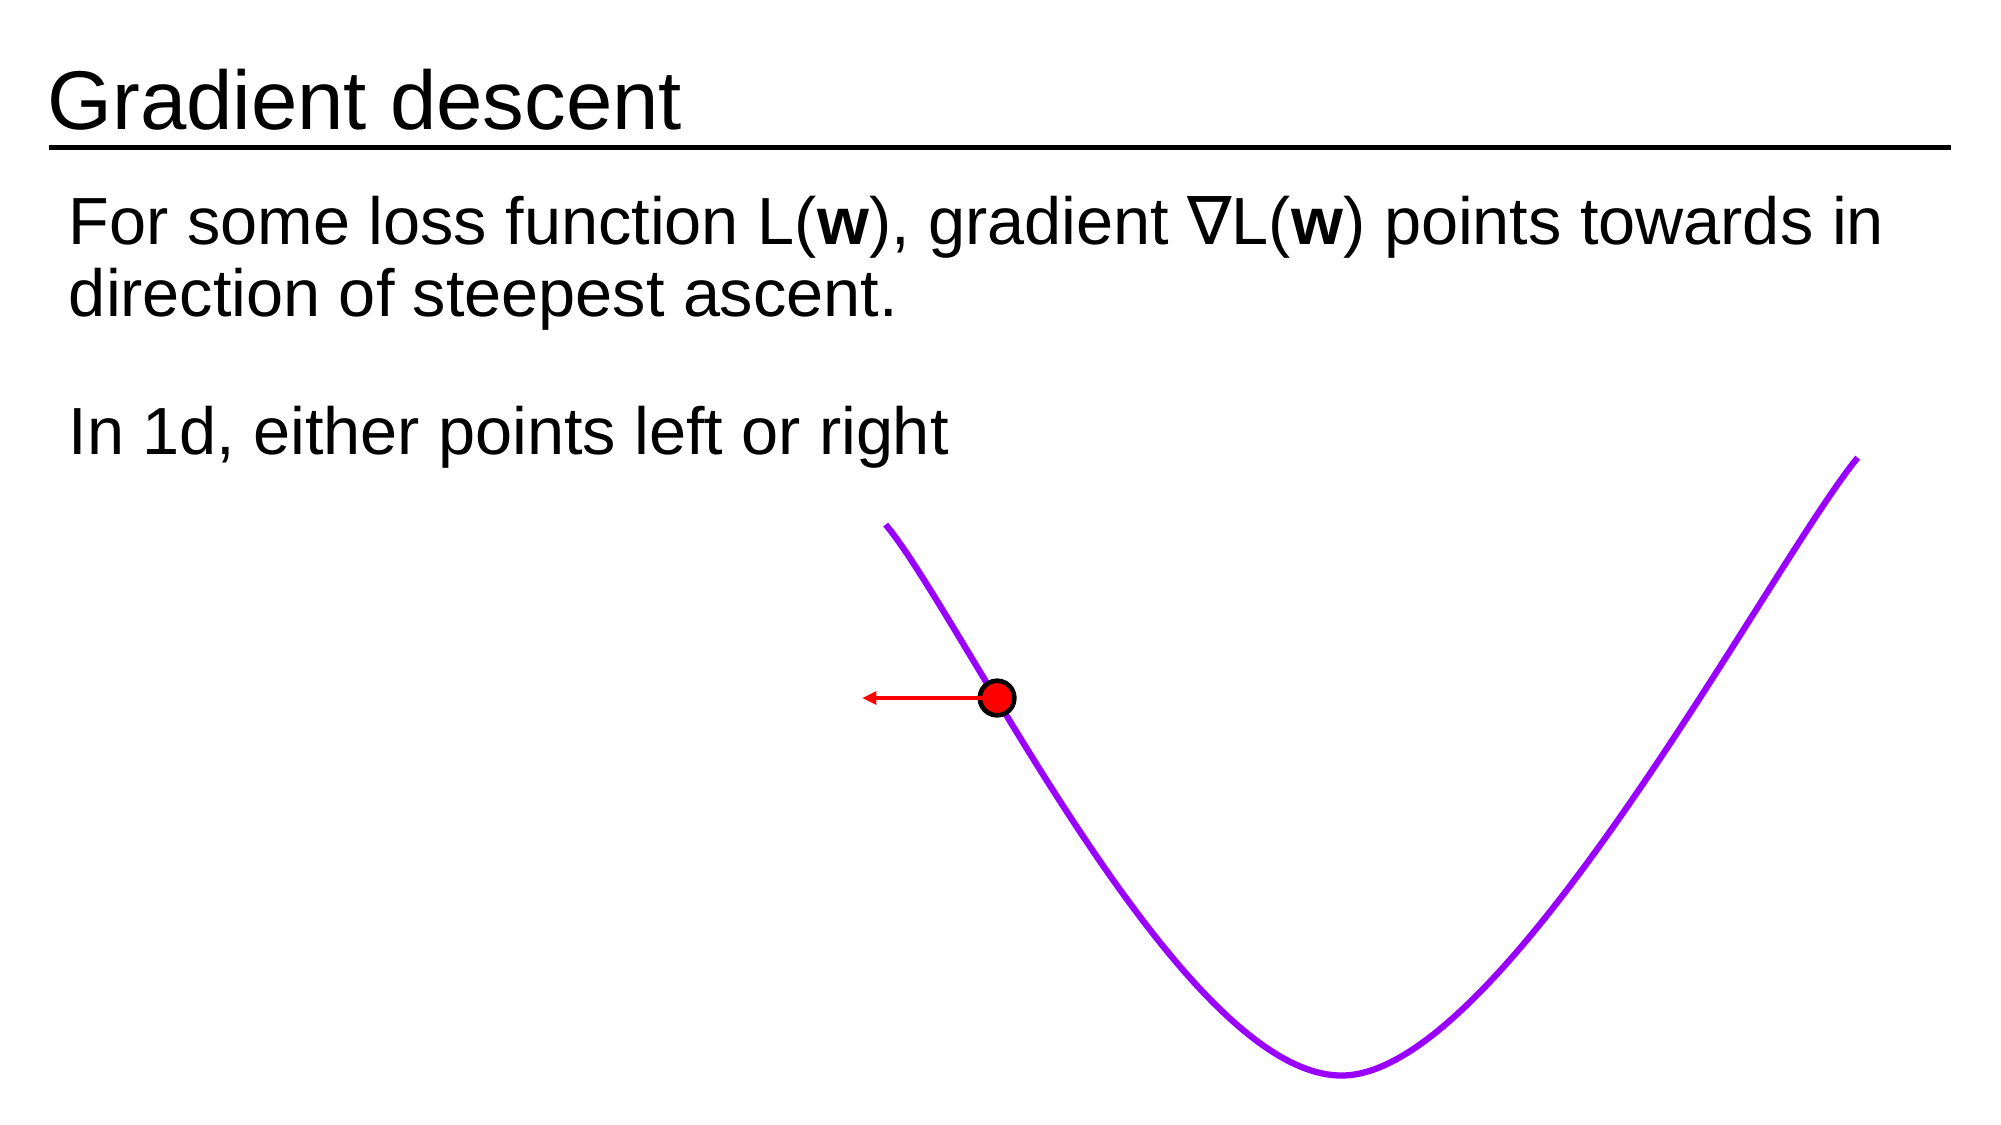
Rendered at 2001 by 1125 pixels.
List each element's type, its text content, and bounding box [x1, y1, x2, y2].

text_box [980, 680, 1015, 716]
list For some loss function L(w), gradient ∇L(w) points towards in direction of steepest ascent. In 1d, either points left or right [48, 167, 1952, 1099]
title Gradient descent [27, 42, 1972, 168]
text_box [885, 457, 1858, 1076]
